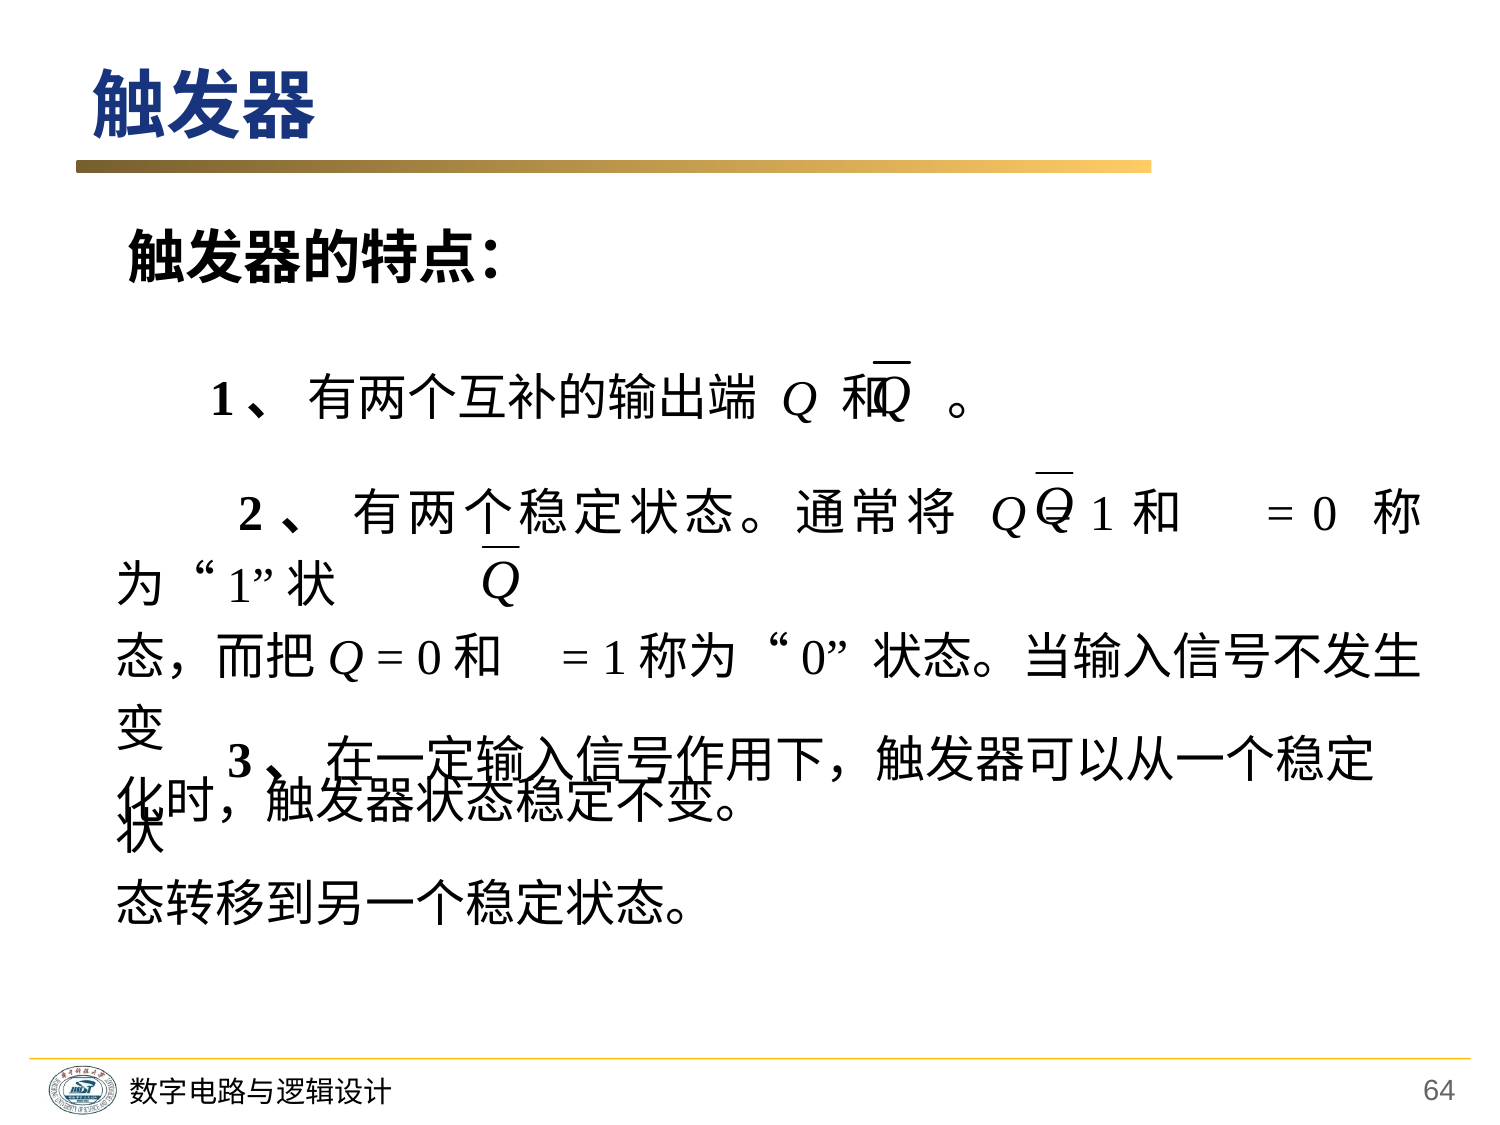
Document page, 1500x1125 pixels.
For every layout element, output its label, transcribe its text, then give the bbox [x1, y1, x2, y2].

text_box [194, 346, 1133, 437]
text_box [100, 460, 1438, 692]
text_box 触发器的特点： [112, 198, 750, 298]
text_box 64 [1120, 1063, 1471, 1125]
picture [46, 1063, 119, 1116]
text_box 3、 在一定输入信号作用下，触发器可以从一个稳定状 态转移到另一个稳定状态。 [100, 708, 1438, 939]
text_box 触发器 [76, 45, 1424, 161]
text_box 数字电路与逻辑设计 [114, 1065, 429, 1116]
